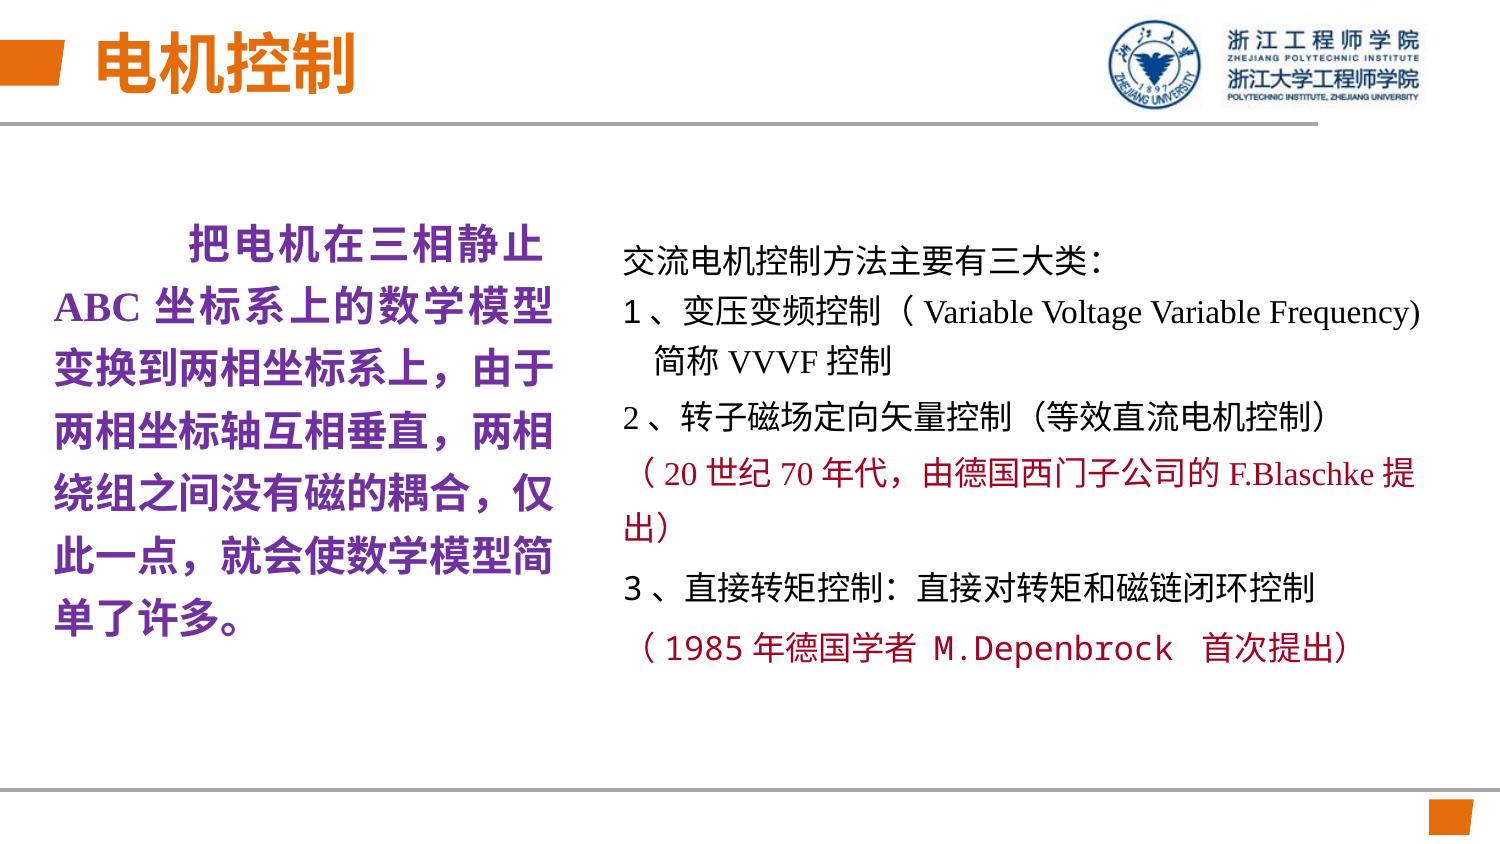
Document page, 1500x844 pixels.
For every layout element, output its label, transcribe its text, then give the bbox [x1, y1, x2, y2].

title 电机控制 [76, 26, 952, 97]
picture [1104, 14, 1430, 112]
list 把电机在三相静止ABC坐标系上的数学模型变换到两相坐标系上，由于两相坐标轴互相垂直，两相绕组之间没有磁的耦合，仅此一点，就会使数学模型简单了许多。 [0, 197, 570, 662]
text_box 交流电机控制方法主要有三大类： 1、变压变频控制（Variable Voltage Variable Frequency) 简称VVVF控制 2、转子磁场定向矢量控制（等效直流电机控制） （20世纪70年代，由德国西门子公司的F.Blaschke提出） 3、直接转矩控制：直接对转矩和磁链闭环控制 （1985年德国学者 M.Depenbrock 首次提出） [608, 232, 1455, 765]
slide_number [1399, 786, 1500, 844]
